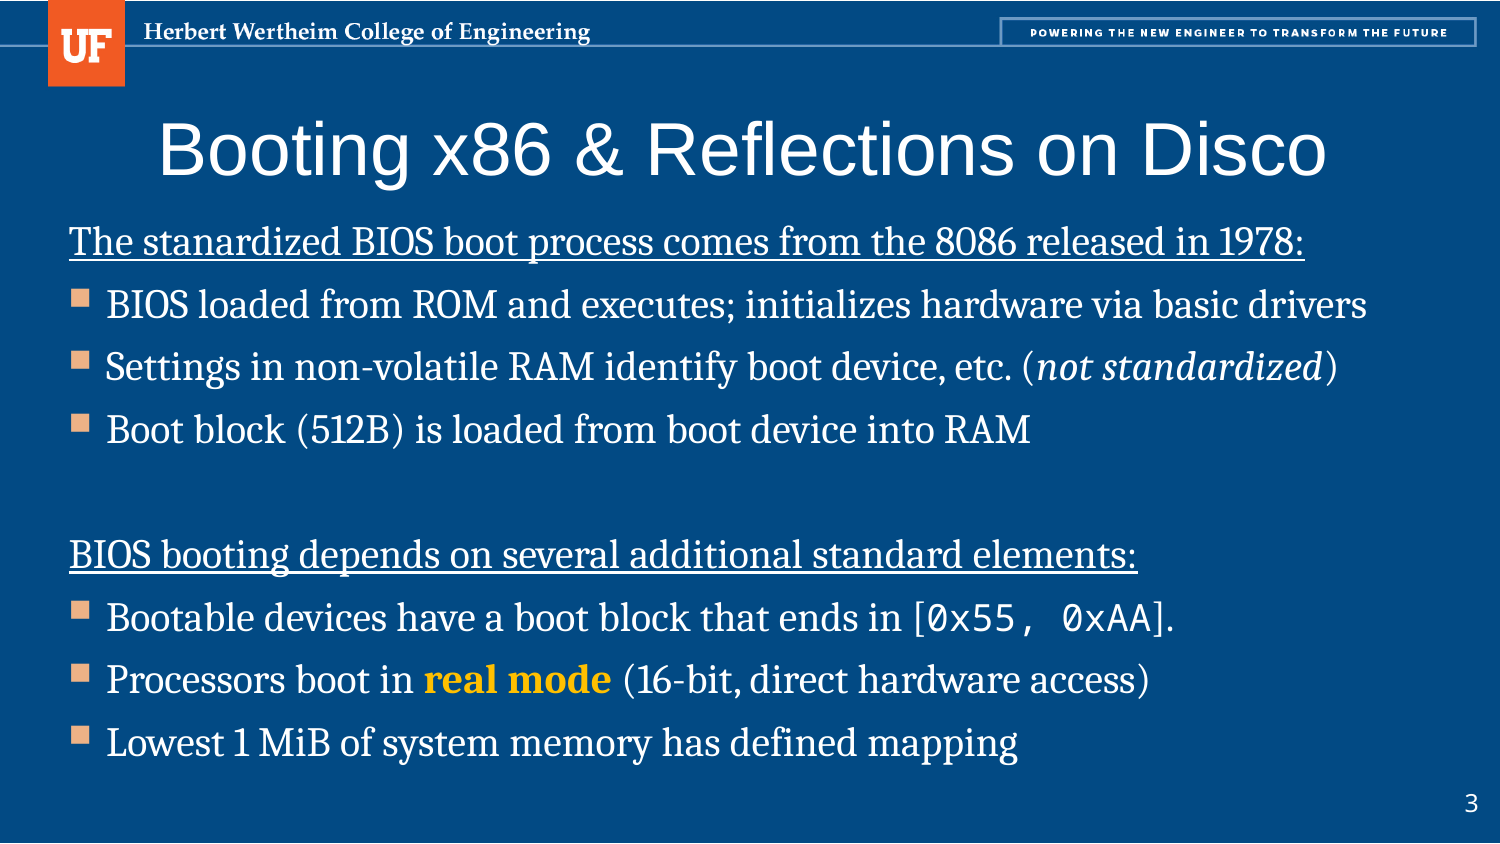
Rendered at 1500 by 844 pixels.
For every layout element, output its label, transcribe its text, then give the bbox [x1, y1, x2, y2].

picture [0, 0, 1500, 843]
list The stanardized BIOS boot process comes from the 8086 released in 1978: BIOS loaded from ROM and executes; initializes hardware via basic drivers Settings in non-volatile RAM identify boot device, etc. (not standardized) Boot block (512B) is loaded from boot device into RAM BIOS booting depends on several additional standard elements: Bootable devices have a boot block that ends in [0x55, 0xAA]. Processors boot in real mode (16-bit, direct hardware access) Lowest 1 MiB of system memory has defined mapping [53, 231, 1447, 783]
title Booting x86 & Reflections on Disco [34, 93, 1453, 231]
slide_number 3 [1156, 782, 1494, 828]
